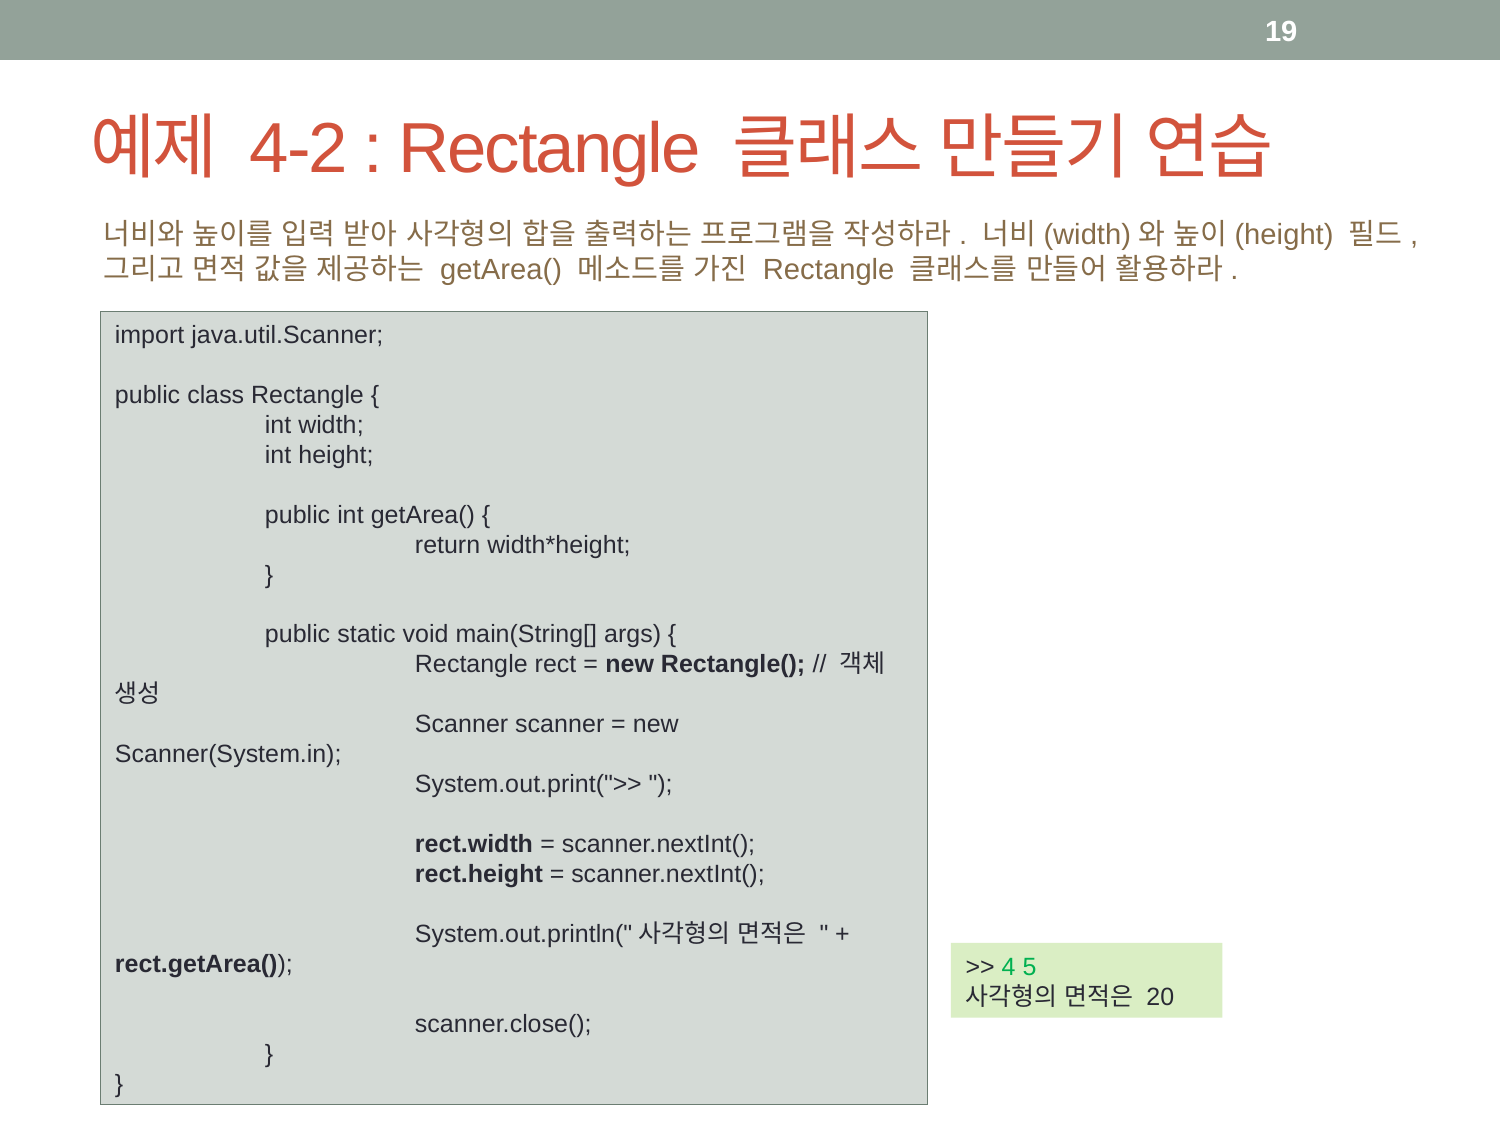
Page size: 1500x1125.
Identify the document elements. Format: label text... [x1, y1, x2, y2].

slide_number 19 [1250, 3, 1425, 57]
text_box import java.util.Scanner; public class Rectangle { int width; int height; public int getArea() { return width*height; } public static void main(String[] args) { Rectangle rect = new Rectangle(); // 객체 생성 Scanner scanner = new Scanner(System.in); System.out.print(">> "); rect.width = scanner.nextInt(); rect.height = scanner.nextInt(); System.out.println("사각형의 면적은 " + rect.getArea()); scanner.close(); } } [100, 311, 928, 1105]
title 예제 4-2 : Rectangle 클래스 만들기 연습 [75, 62, 1425, 226]
text_box >> 4 5 사각형의 면적은 20 [950, 942, 1223, 1018]
text_box 너비와 높이를 입력 받아 사각형의 합을 출력하는 프로그램을 작성하라. 너비(width)와 높이(height) 필드, 그리고 면적 값을 제공하는 getArea() 메소드를 가진 Rectangle 클래스를 만들어 활용하라. [88, 208, 1436, 293]
